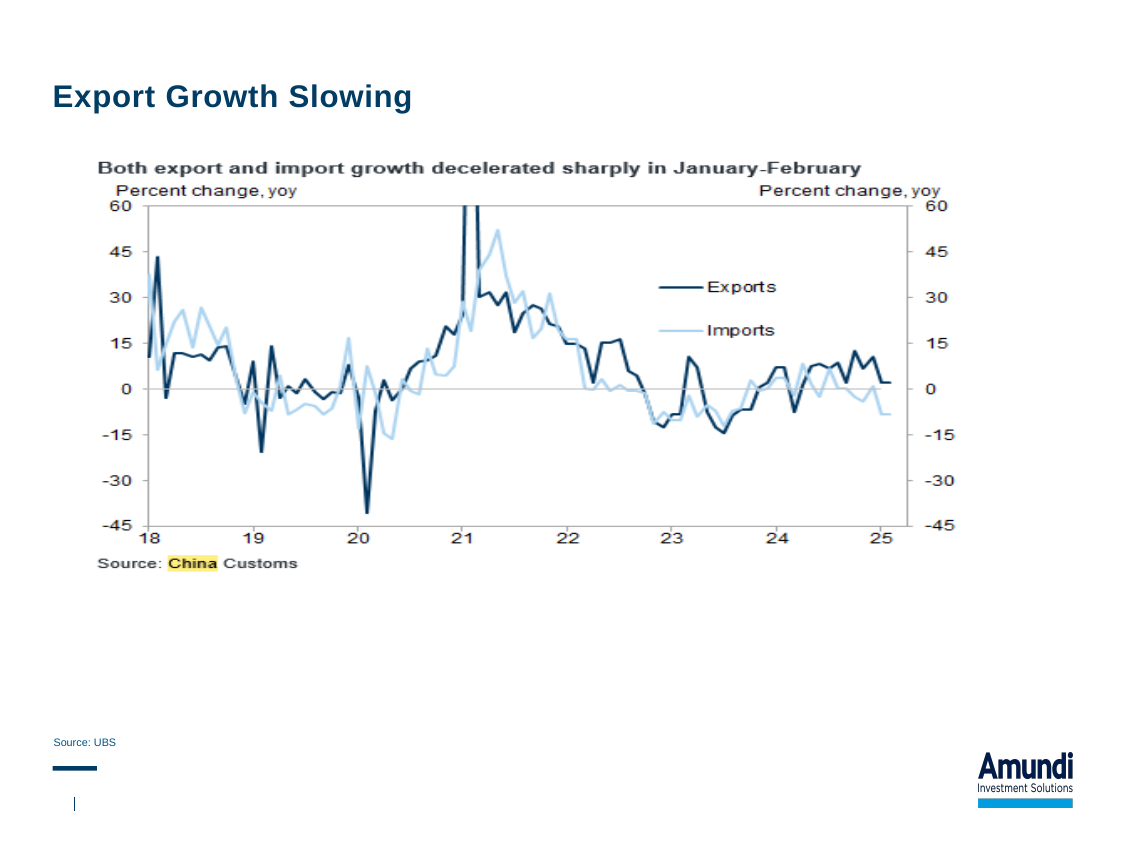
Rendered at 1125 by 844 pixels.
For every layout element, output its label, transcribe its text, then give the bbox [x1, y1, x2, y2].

picture [59, 149, 1004, 574]
picture [978, 752, 1073, 798]
title Export Growth Slowing [52, 80, 1073, 119]
list Source: UBS [52, 671, 1073, 749]
